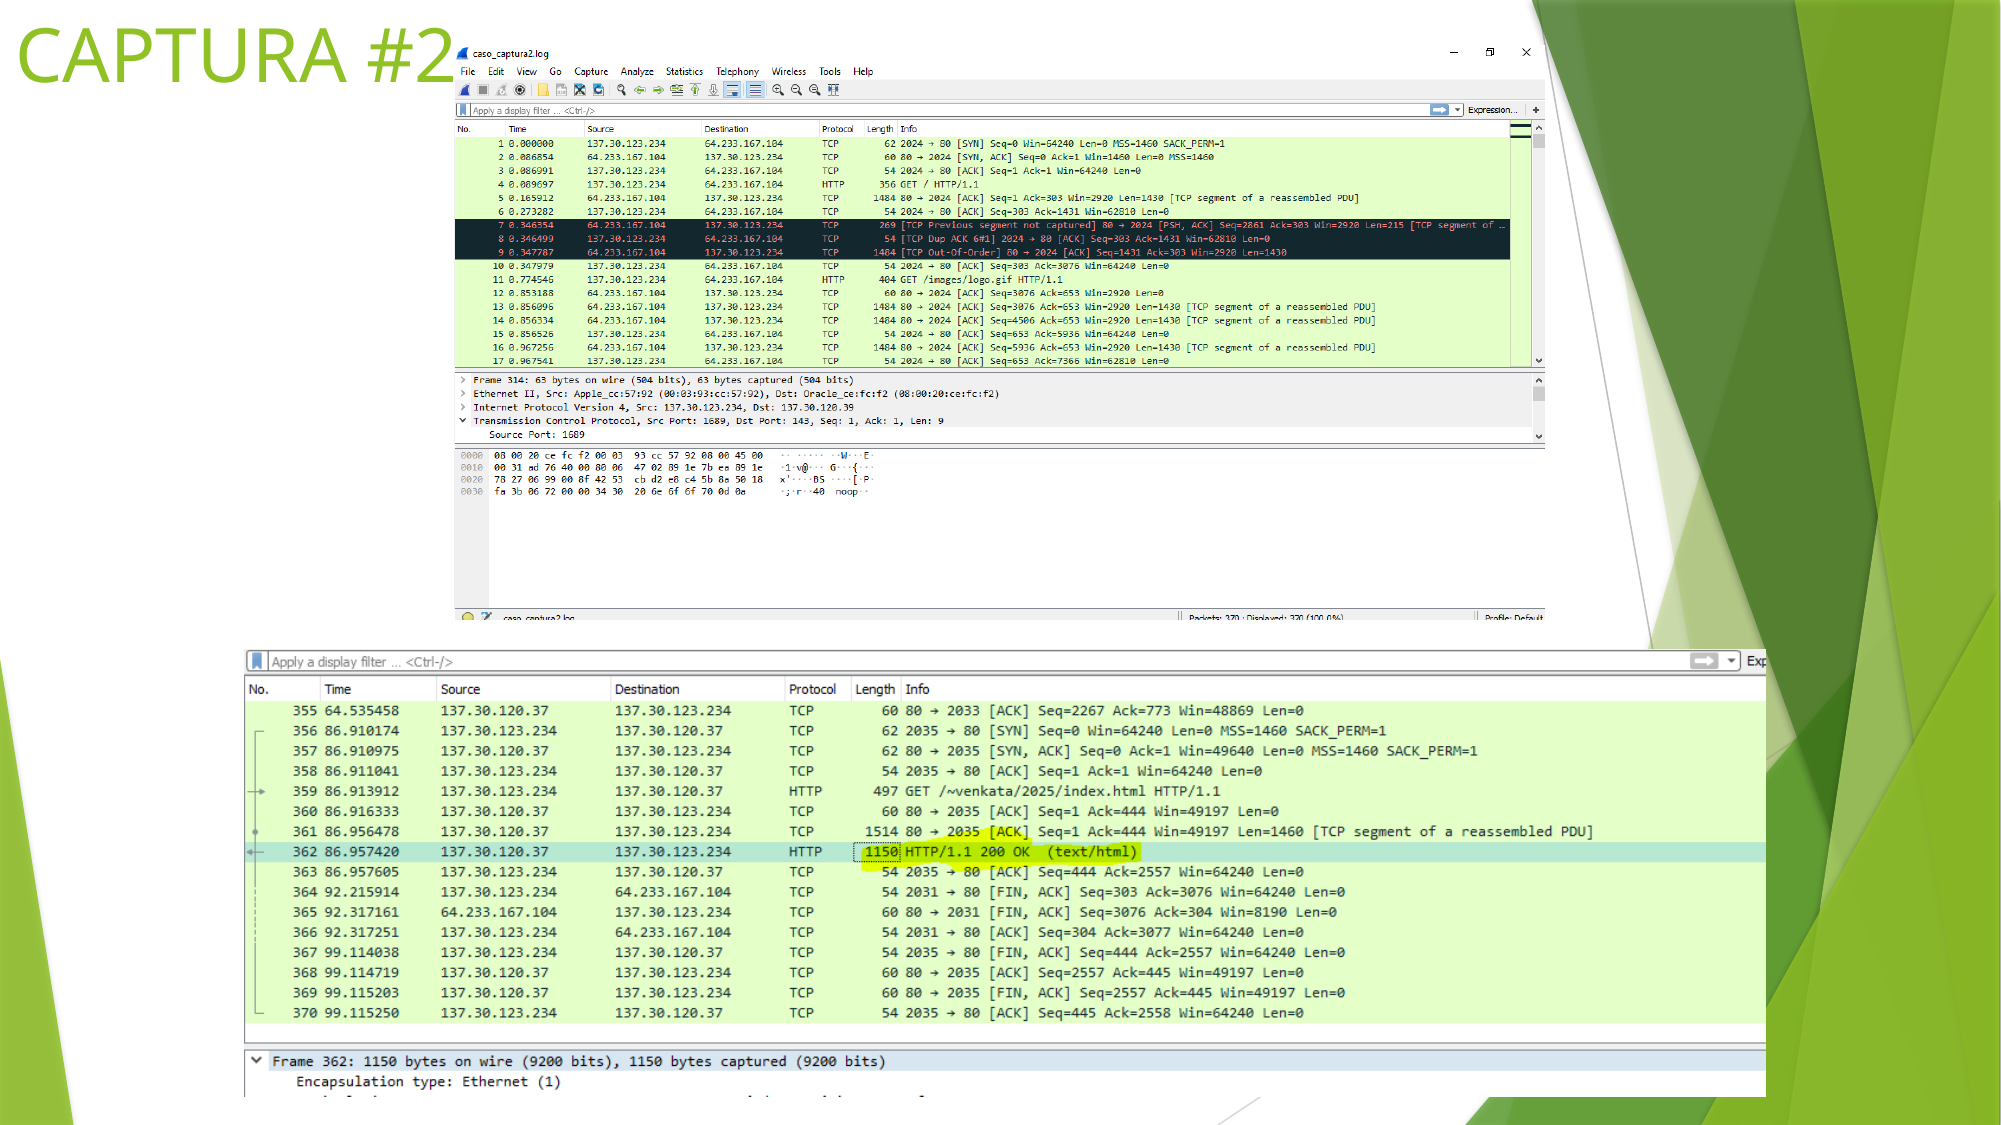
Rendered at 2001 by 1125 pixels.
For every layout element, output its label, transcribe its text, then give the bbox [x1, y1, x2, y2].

picture [454, 44, 1546, 621]
title CAPTURA #2 [0, 0, 1292, 159]
picture [243, 648, 1767, 1098]
